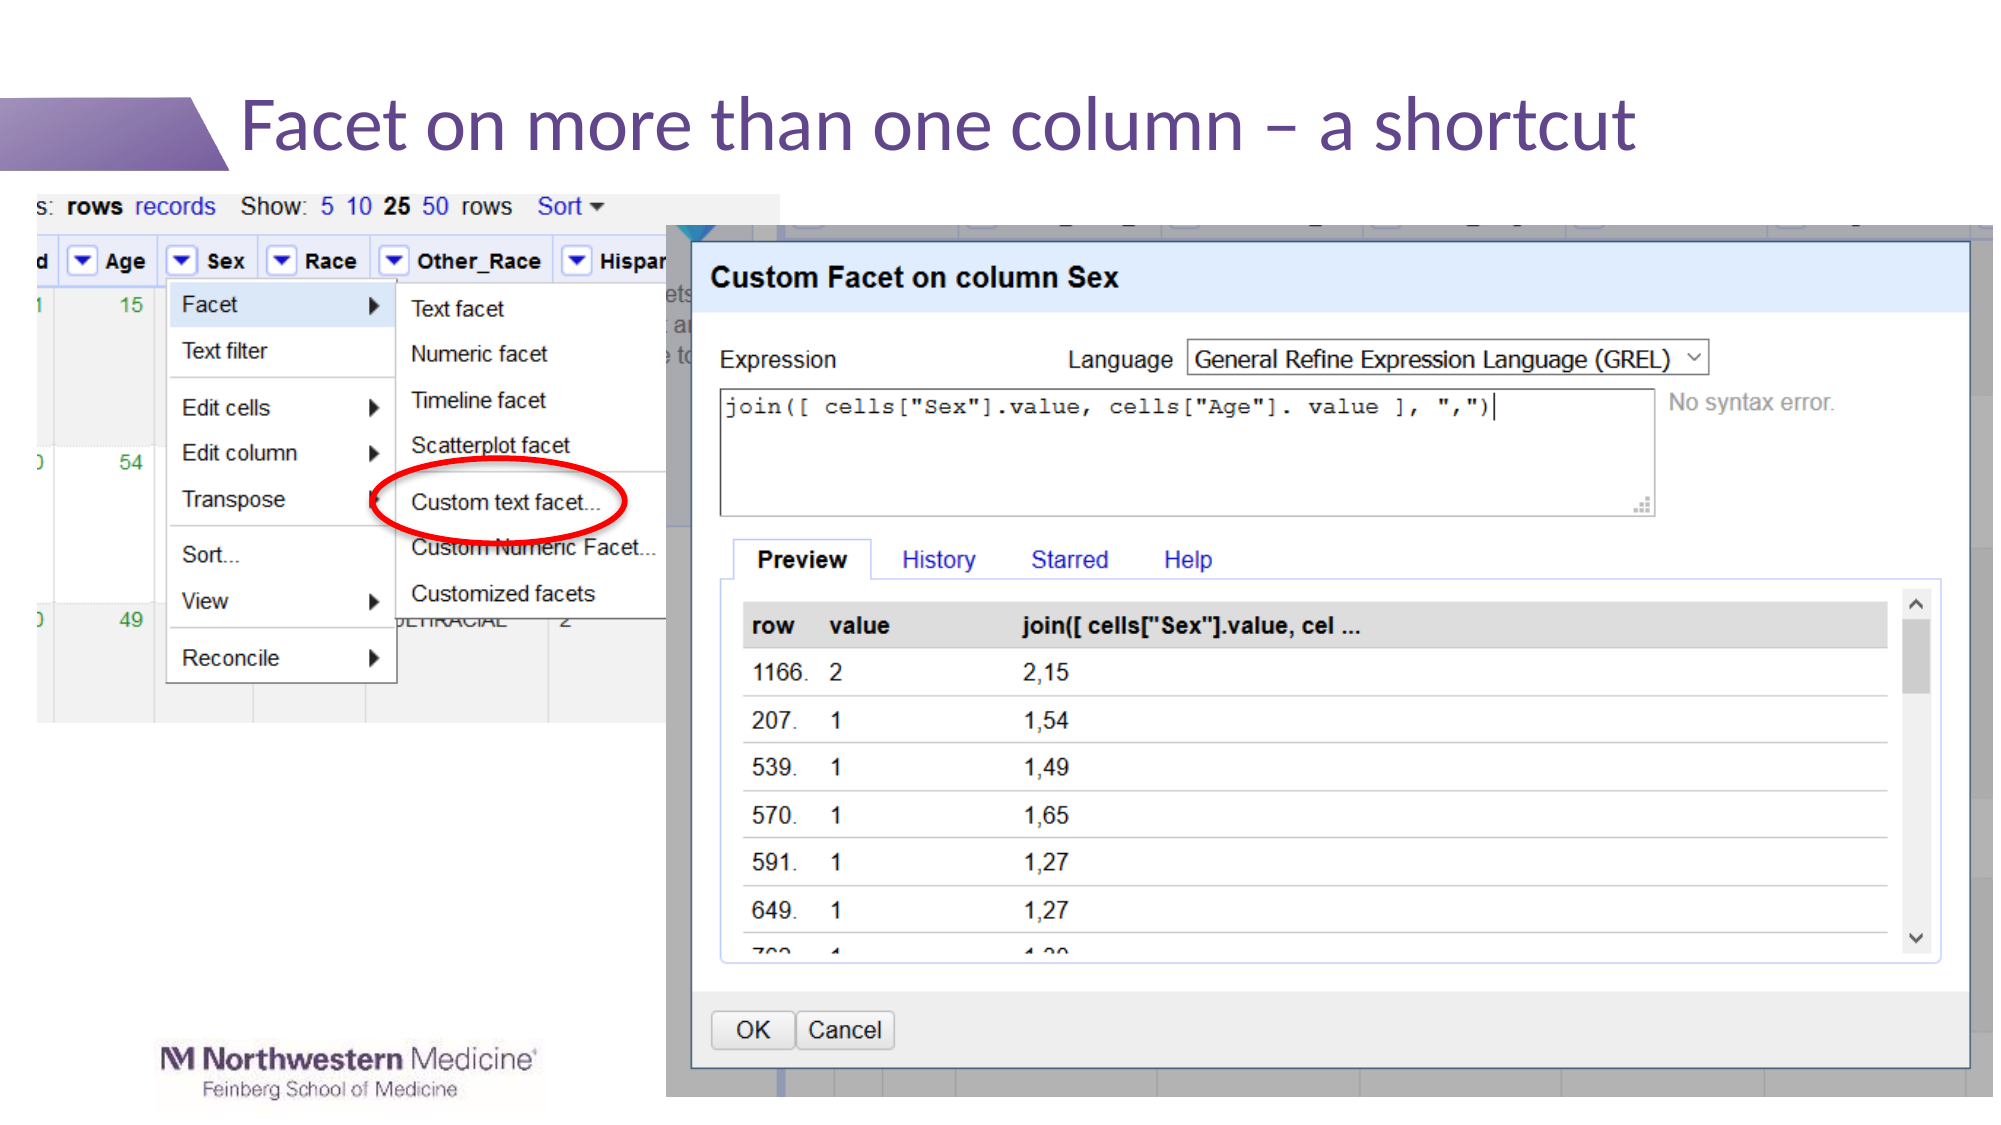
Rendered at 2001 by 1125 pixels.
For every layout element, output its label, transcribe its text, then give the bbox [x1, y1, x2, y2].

picture [154, 1038, 546, 1113]
title Facet on more than one column – a shortcut [240, 80, 1811, 175]
picture [37, 194, 1993, 1097]
